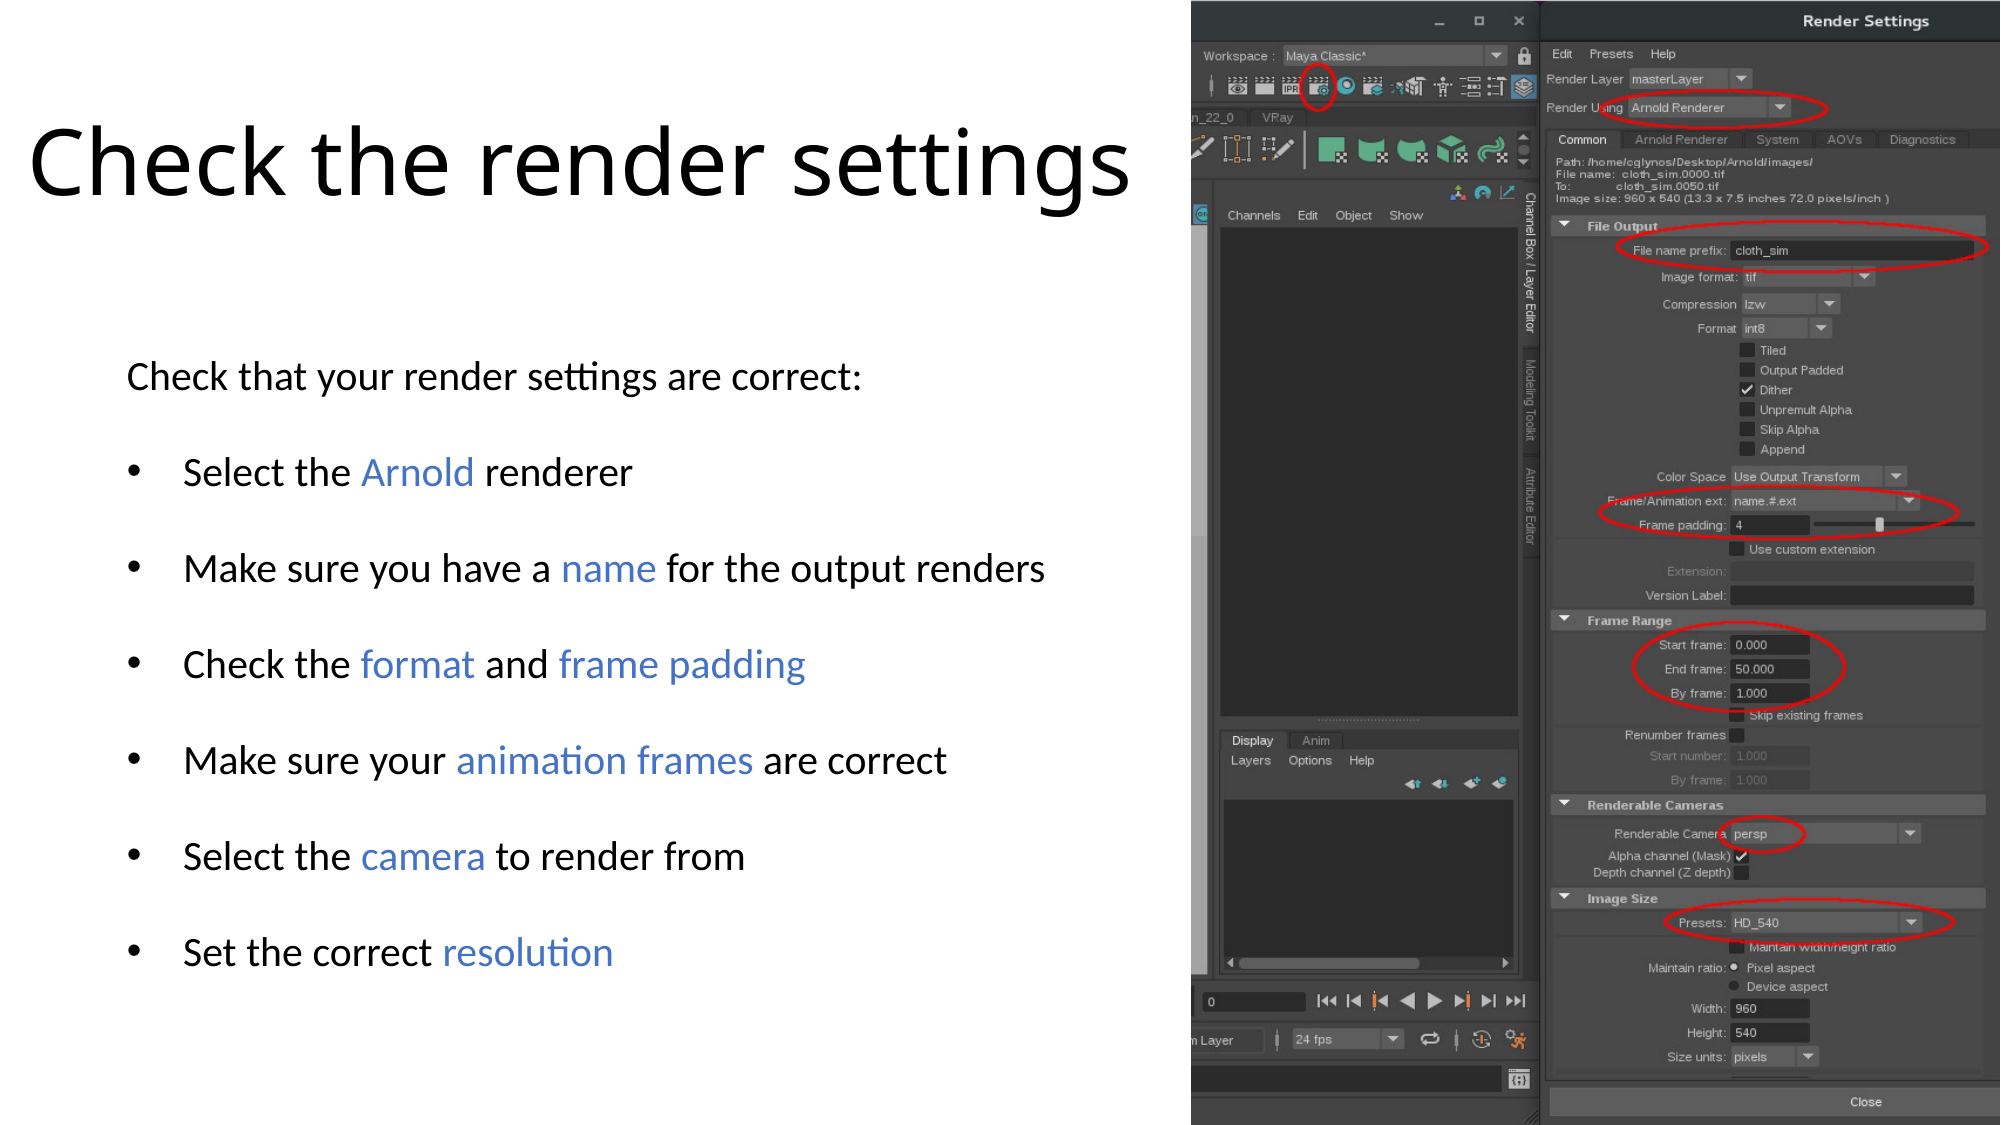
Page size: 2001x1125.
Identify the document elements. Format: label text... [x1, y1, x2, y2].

list Check that your render settings are correct: Select the Arnold renderer Make sure you have a name for the output renders Check the format and frame padding Make sure your animation frames are correct Select the camera to render from Set the correct resolution [111, 316, 1152, 1008]
picture [1191, 0, 2000, 1125]
text_box Check the render settings [0, 49, 1163, 283]
